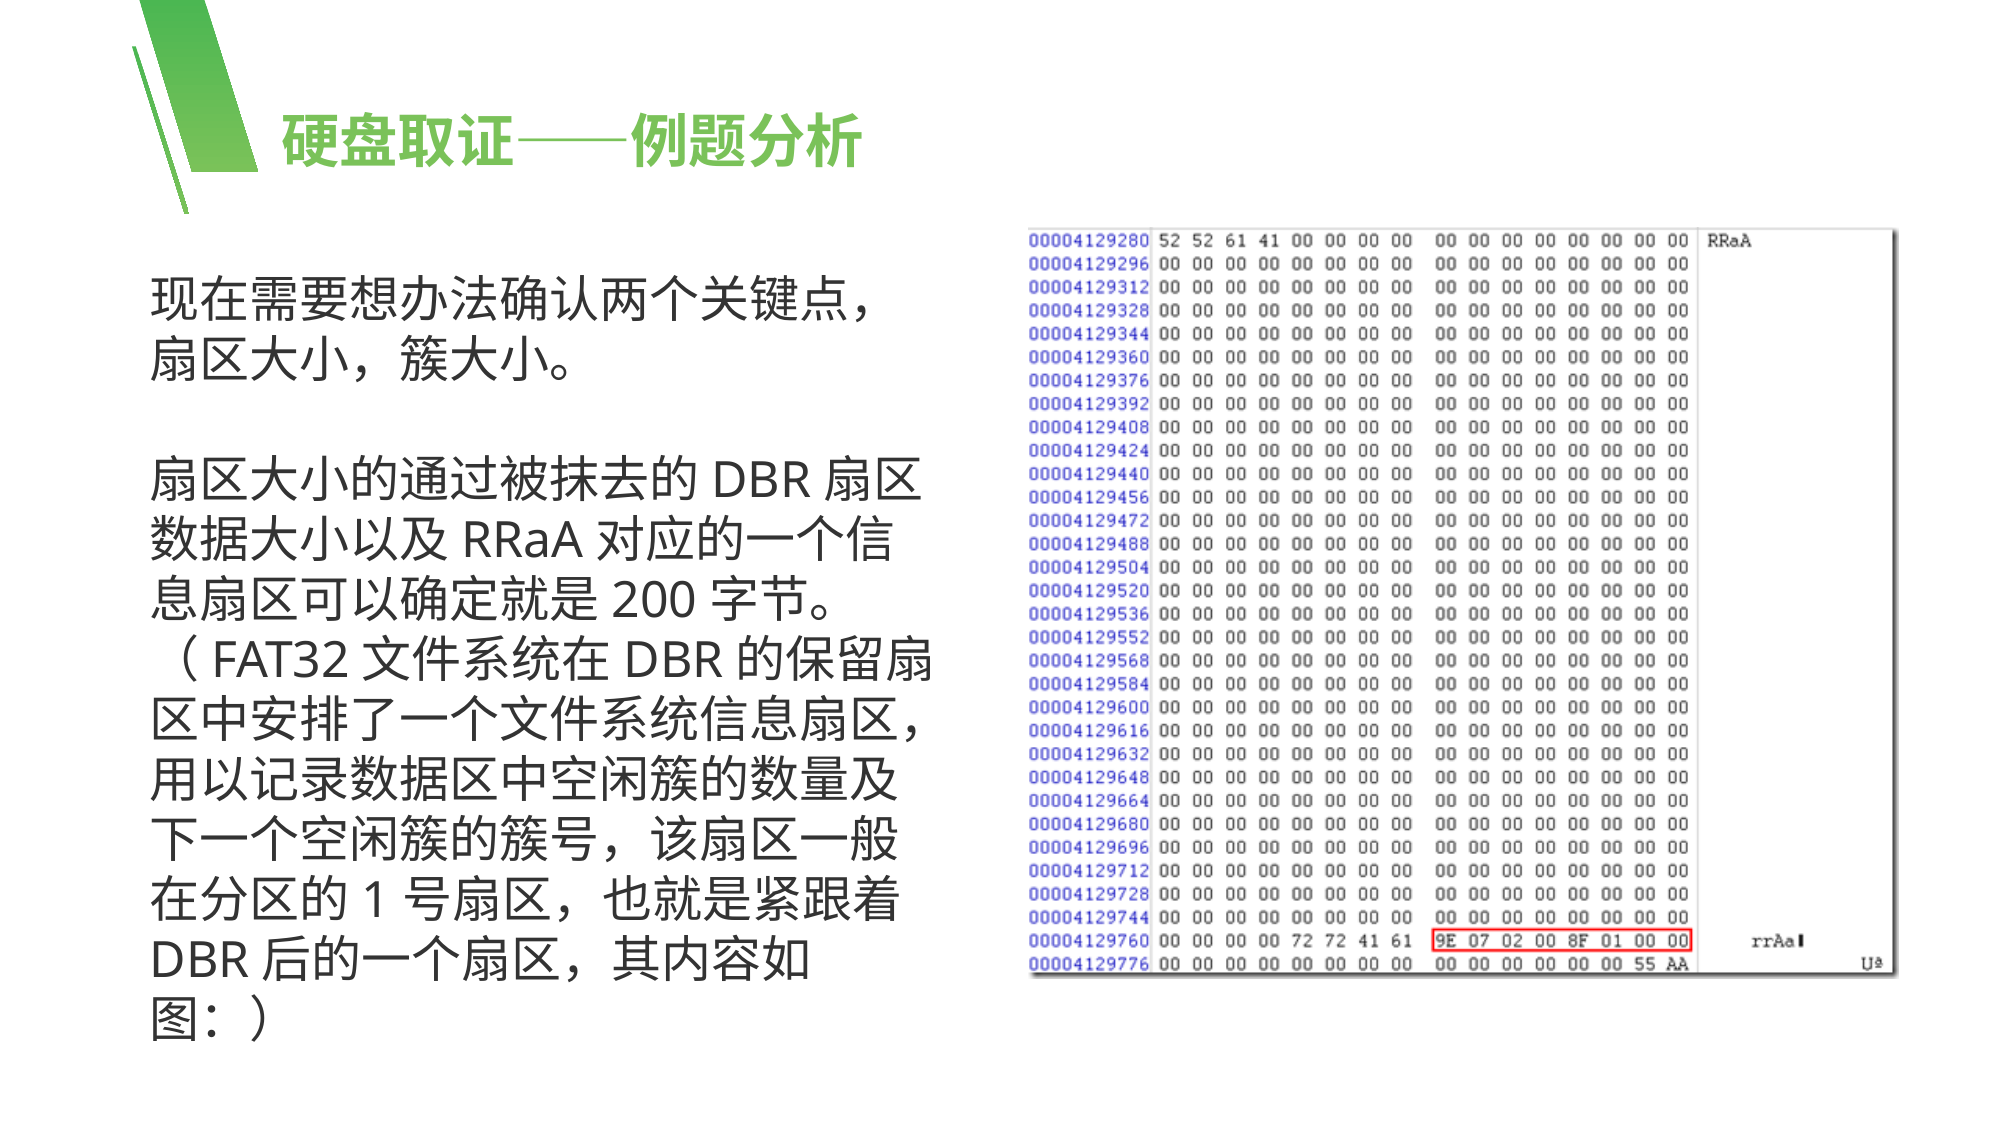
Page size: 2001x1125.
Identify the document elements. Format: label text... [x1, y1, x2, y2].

picture [1028, 227, 1899, 979]
text_box 硬盘取证——例题分析 [266, 96, 879, 182]
text_box 现在需要想办法确认两个关键点，扇区大小，簇大小。 扇区大小的通过被抹去的DBR扇区数据大小以及RRaA对应的一个信息扇区可以确定就是200字节。 （FAT32文件系统在DBR的保留扇区中安排了一个文件系统信息扇区，用以记录数据区中空闲簇的数量及下一个空闲簇的簇号，该扇区一般在分区的1号扇区，也就是紧跟着DBR后的一个扇区，其内容如图：） [134, 260, 954, 1055]
